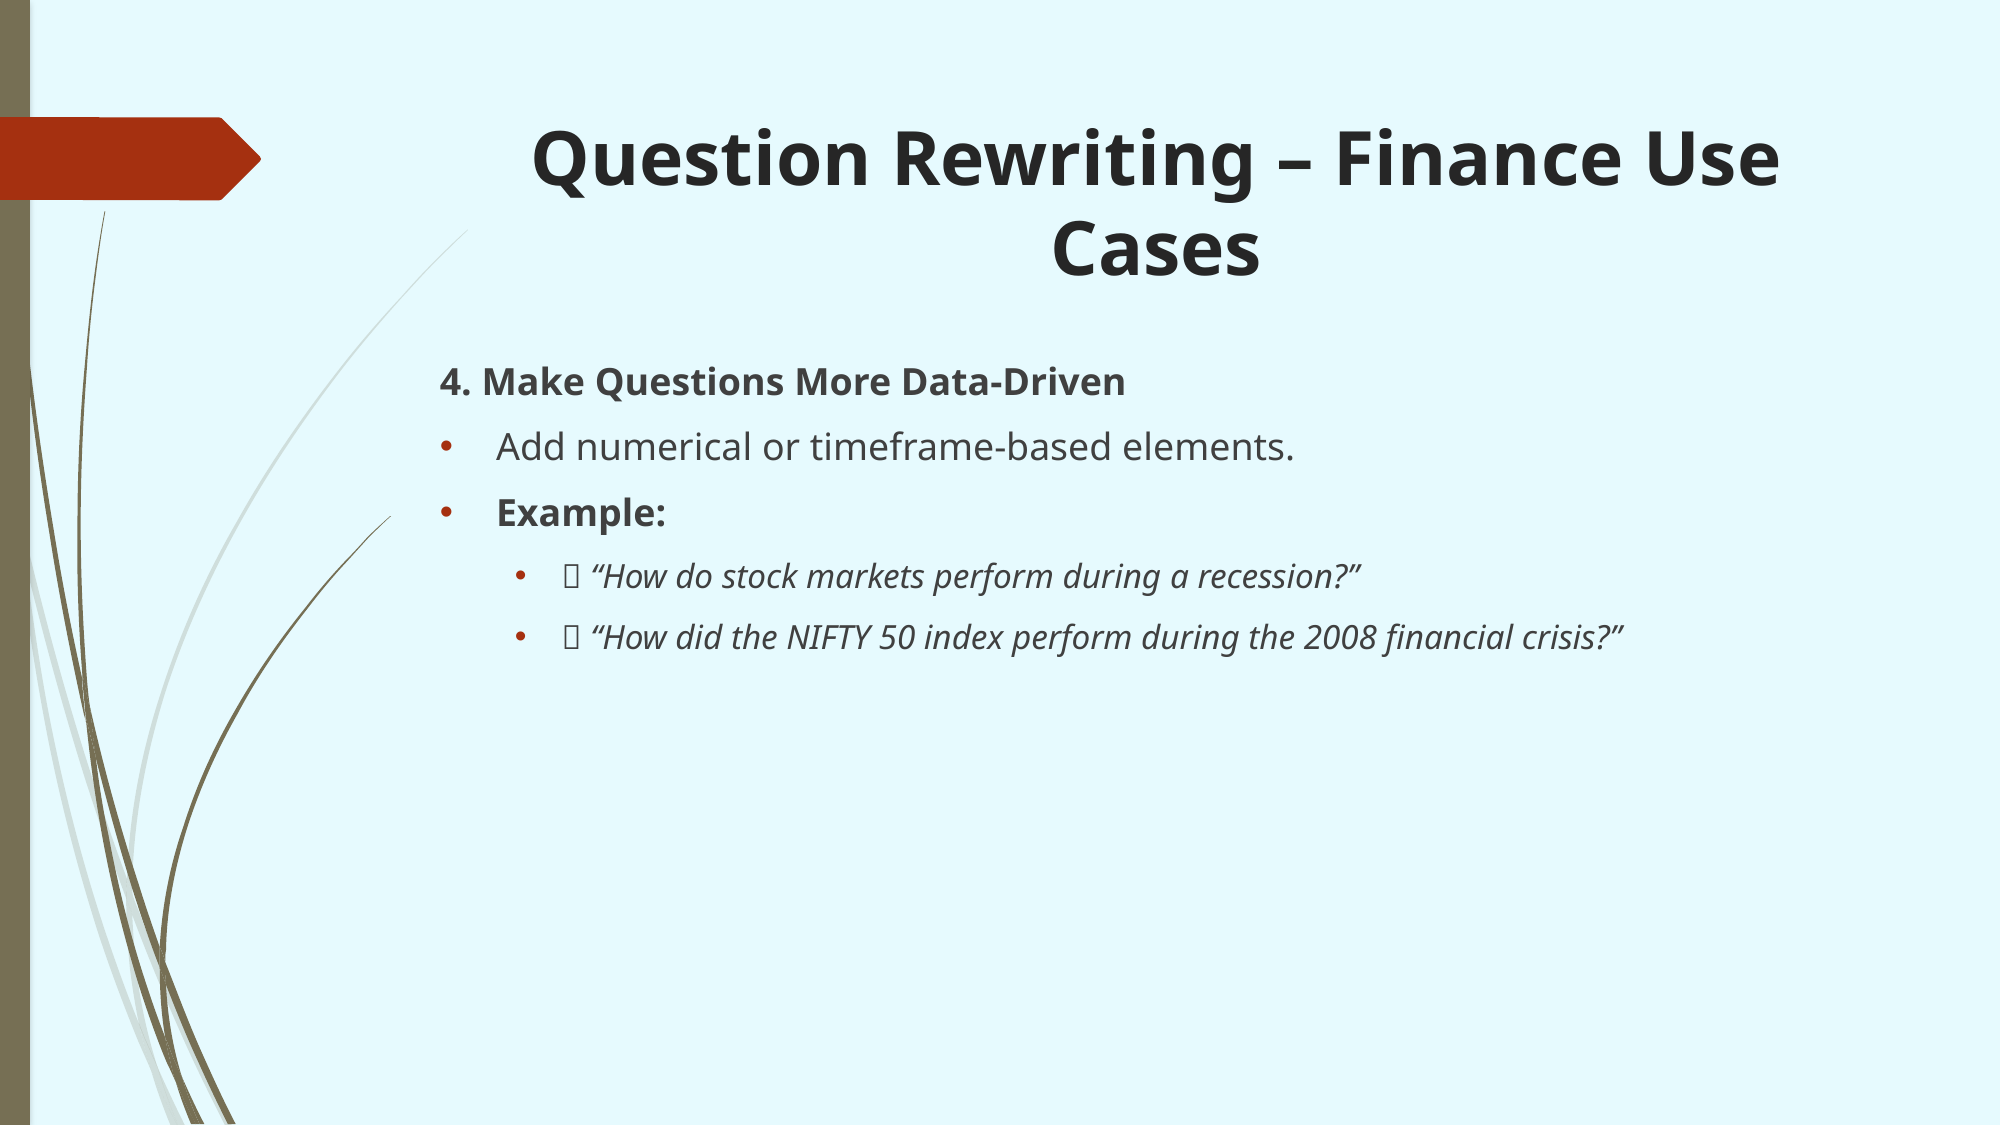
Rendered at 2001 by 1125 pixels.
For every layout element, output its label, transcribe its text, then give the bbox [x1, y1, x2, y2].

list 4. Make Questions More Data-Driven Add numerical or timeframe-based elements. Example: ❌ “How do stock markets perform during a recession?” ✅ “How did the NIFTY 50 index perform during the 2008 financial crisis?” [424, 350, 1888, 970]
title Question Rewriting – Finance Use Cases [425, 102, 1888, 313]
